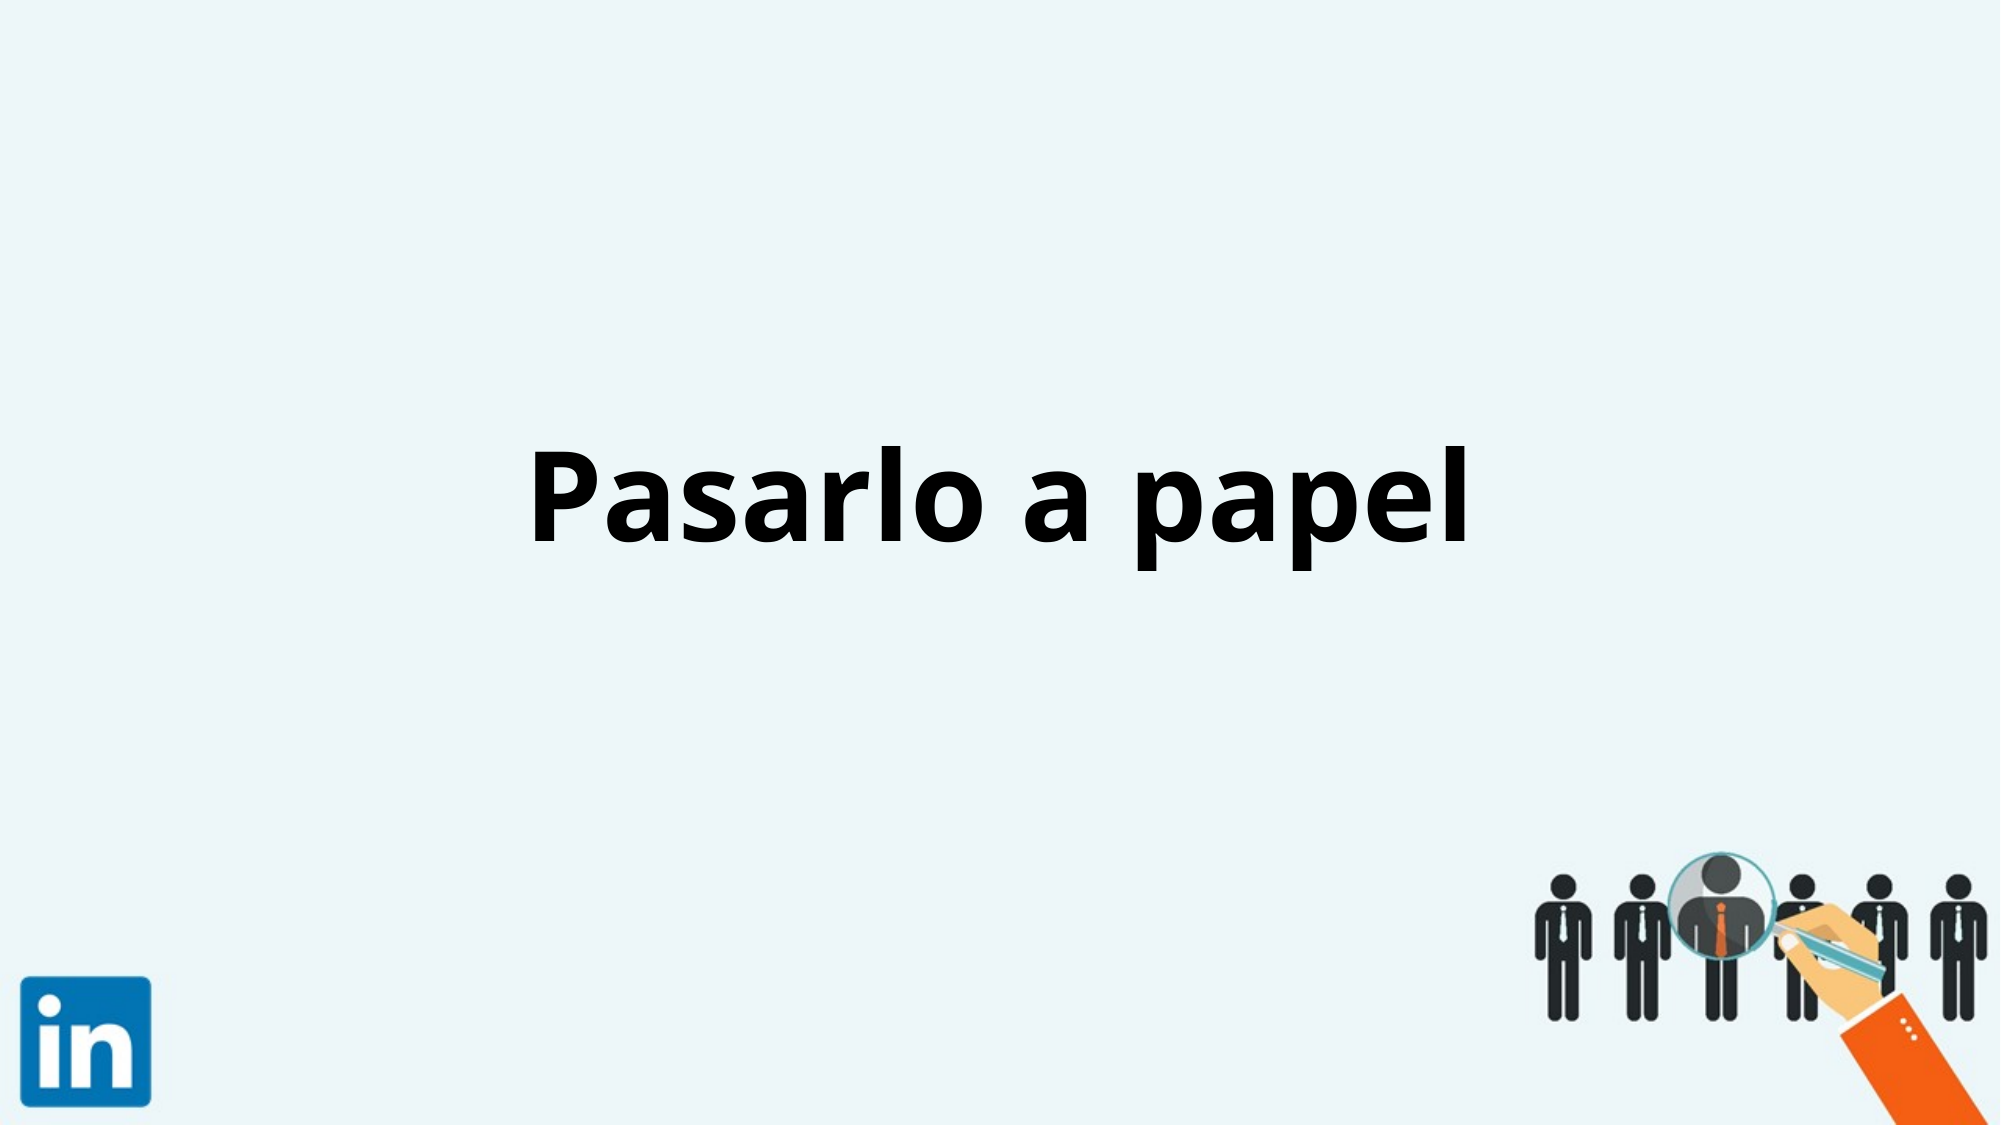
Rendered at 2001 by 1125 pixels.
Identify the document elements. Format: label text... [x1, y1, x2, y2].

title Pasarlo a papel [249, 184, 1750, 576]
picture [0, 0, 2001, 1125]
